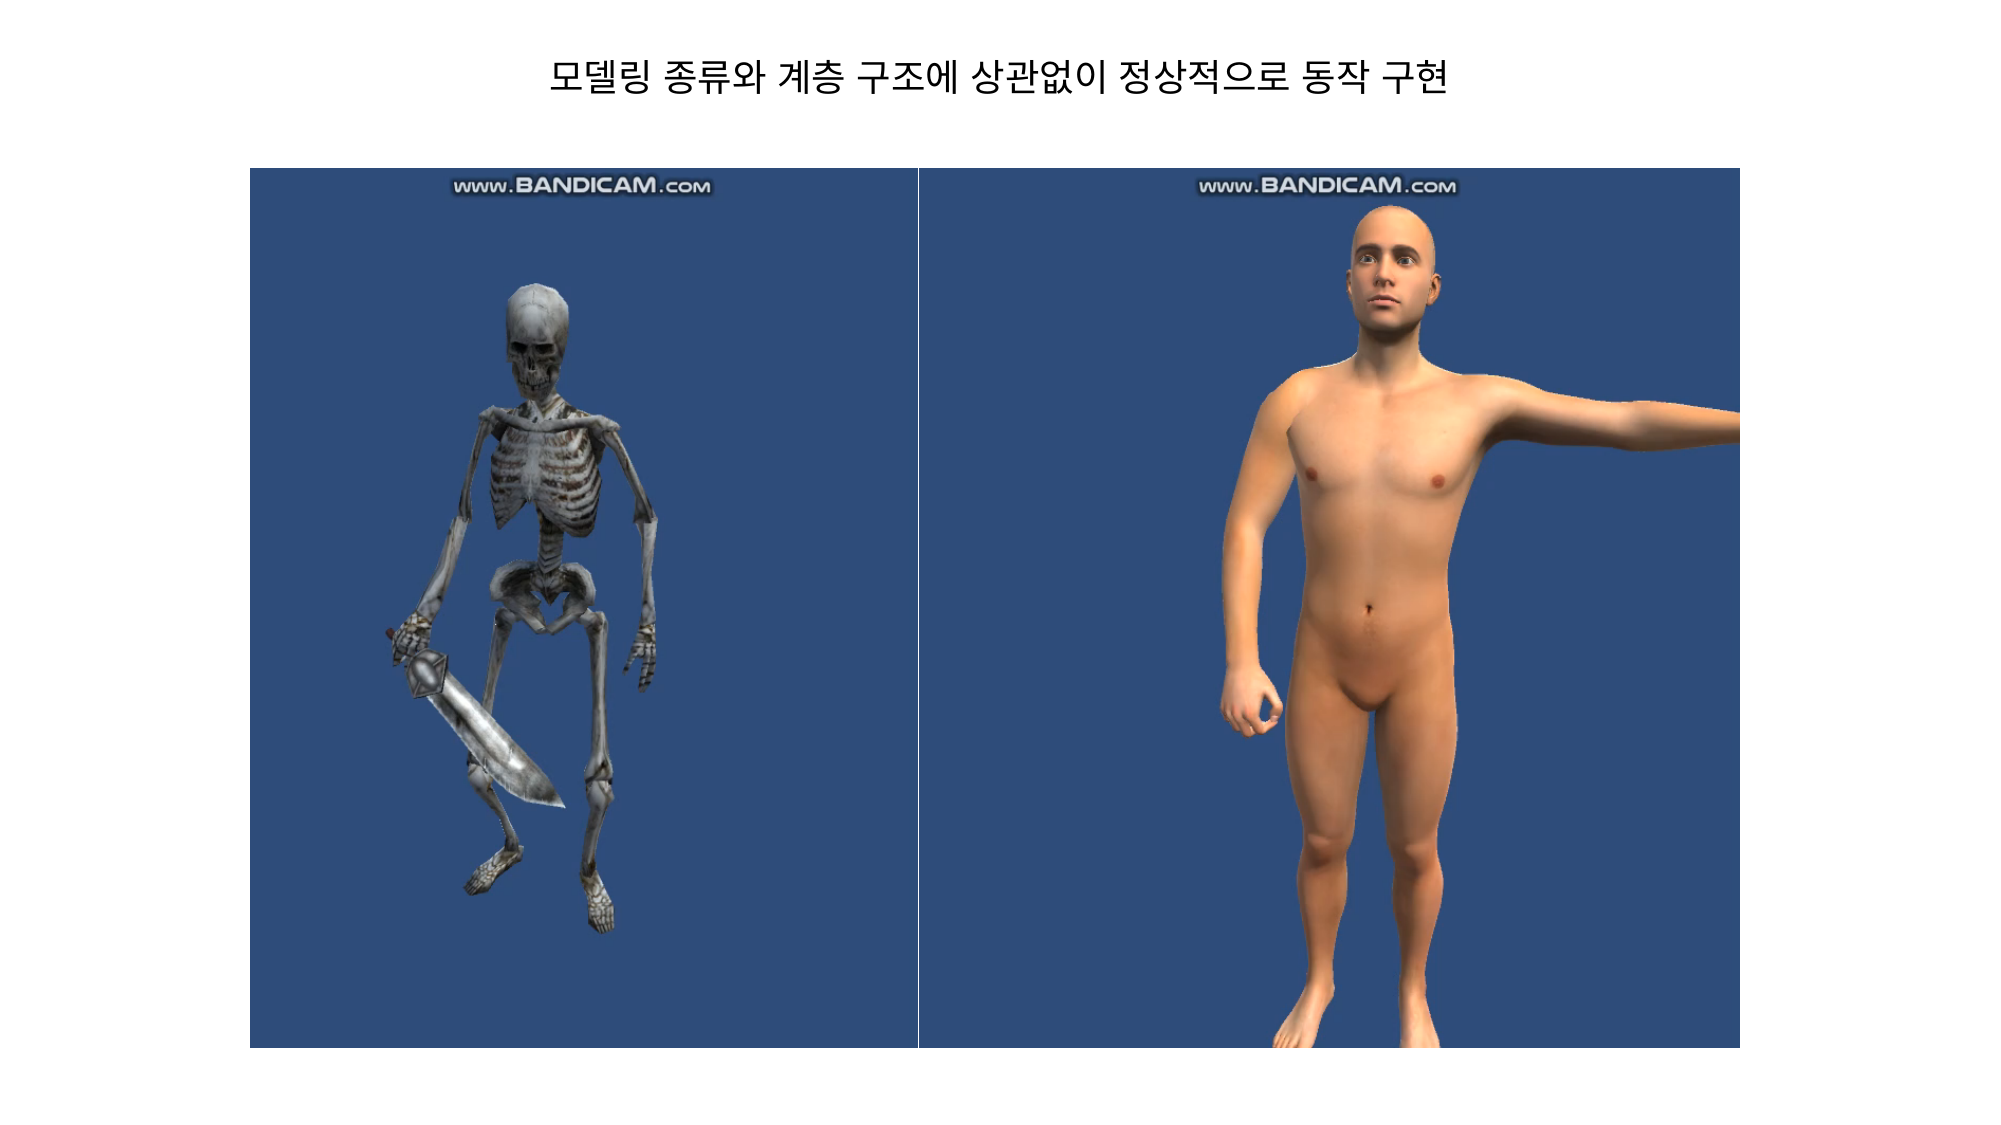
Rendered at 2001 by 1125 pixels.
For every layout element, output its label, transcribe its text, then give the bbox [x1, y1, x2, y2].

text_box 모델링 종류와 계층 구조에 상관없이 정상적으로 동작 구현 [409, 46, 1591, 106]
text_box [918, 167, 1741, 1049]
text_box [249, 167, 918, 1049]
